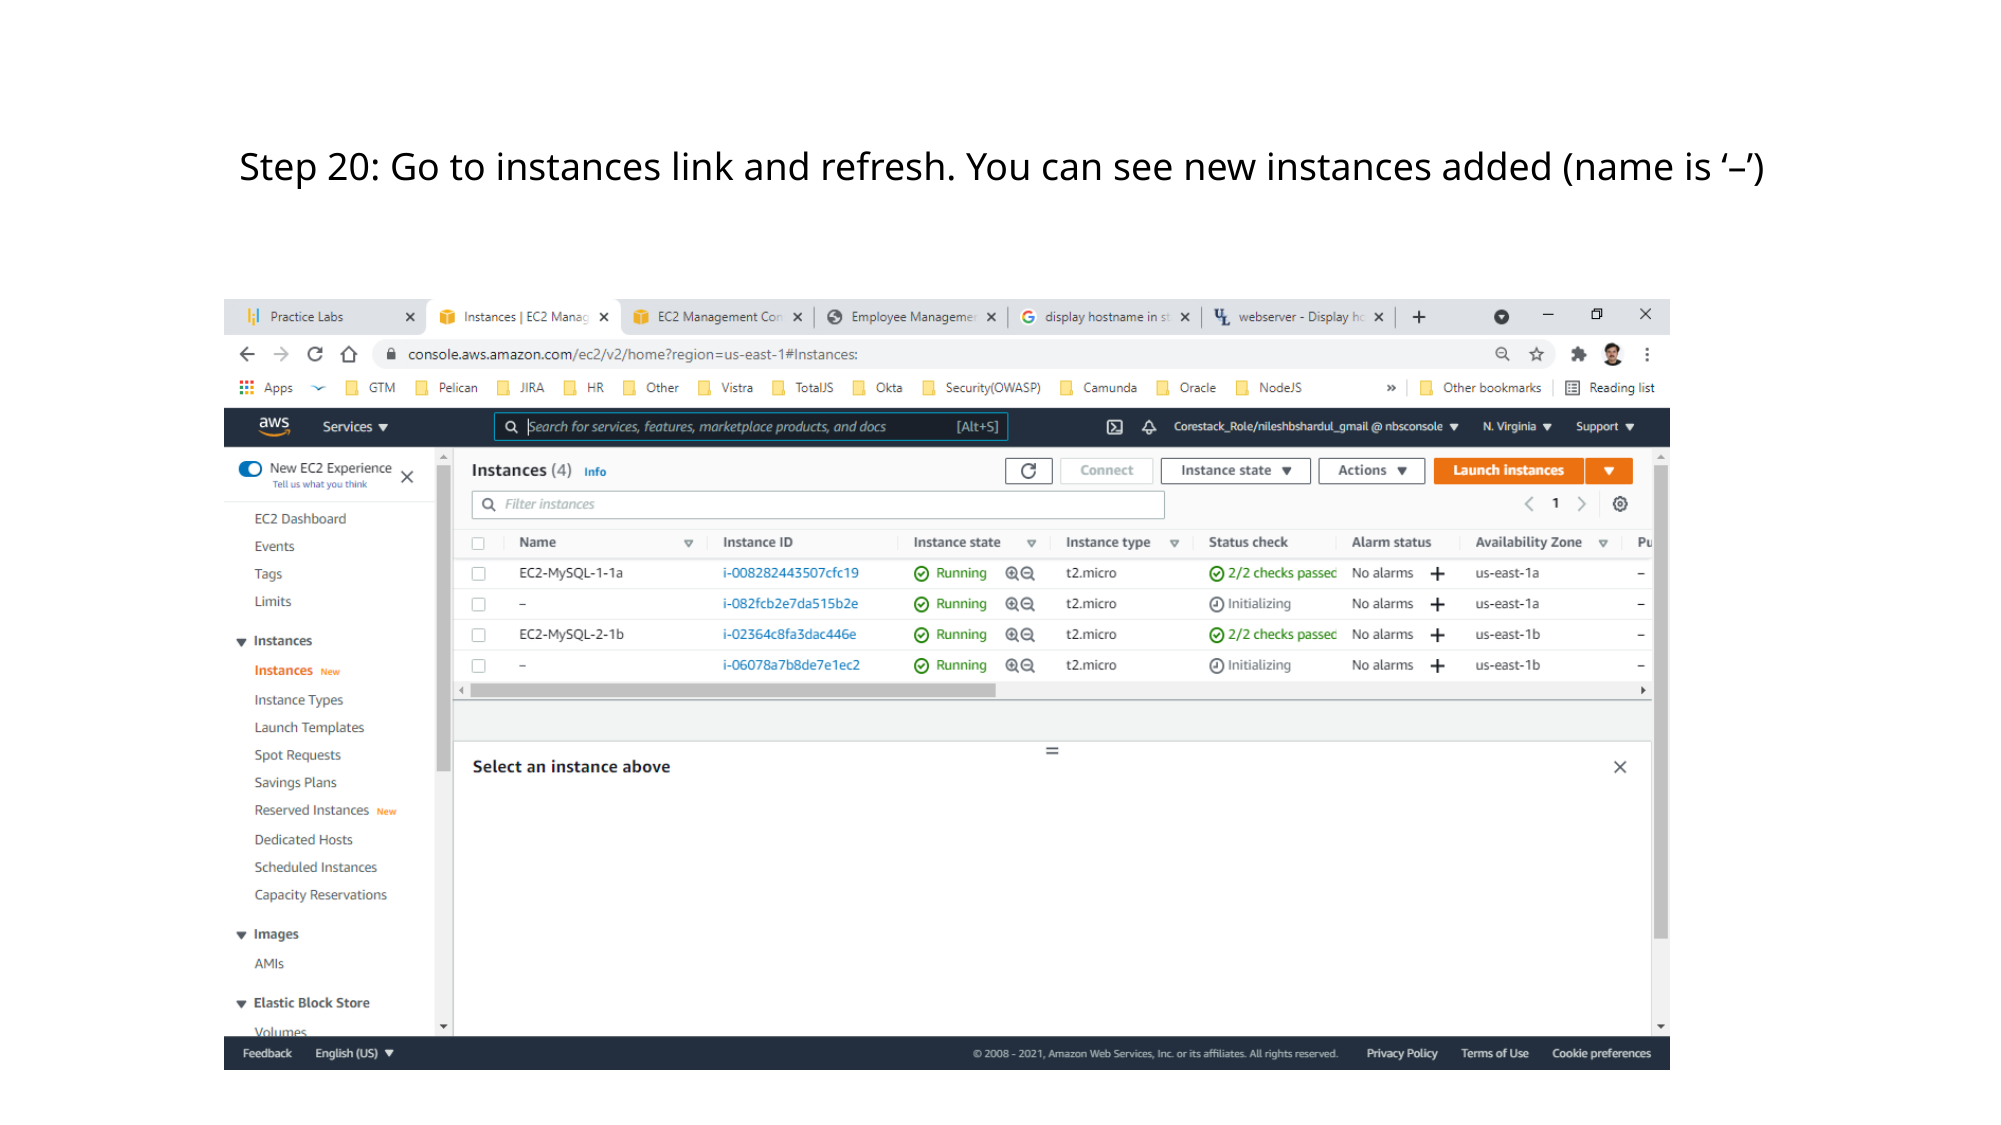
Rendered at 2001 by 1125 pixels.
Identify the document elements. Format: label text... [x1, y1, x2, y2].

title Step 20: Go to instances link and refresh. You can see new instances added (name is ‘–’) [224, 59, 1863, 278]
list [224, 299, 1670, 1070]
